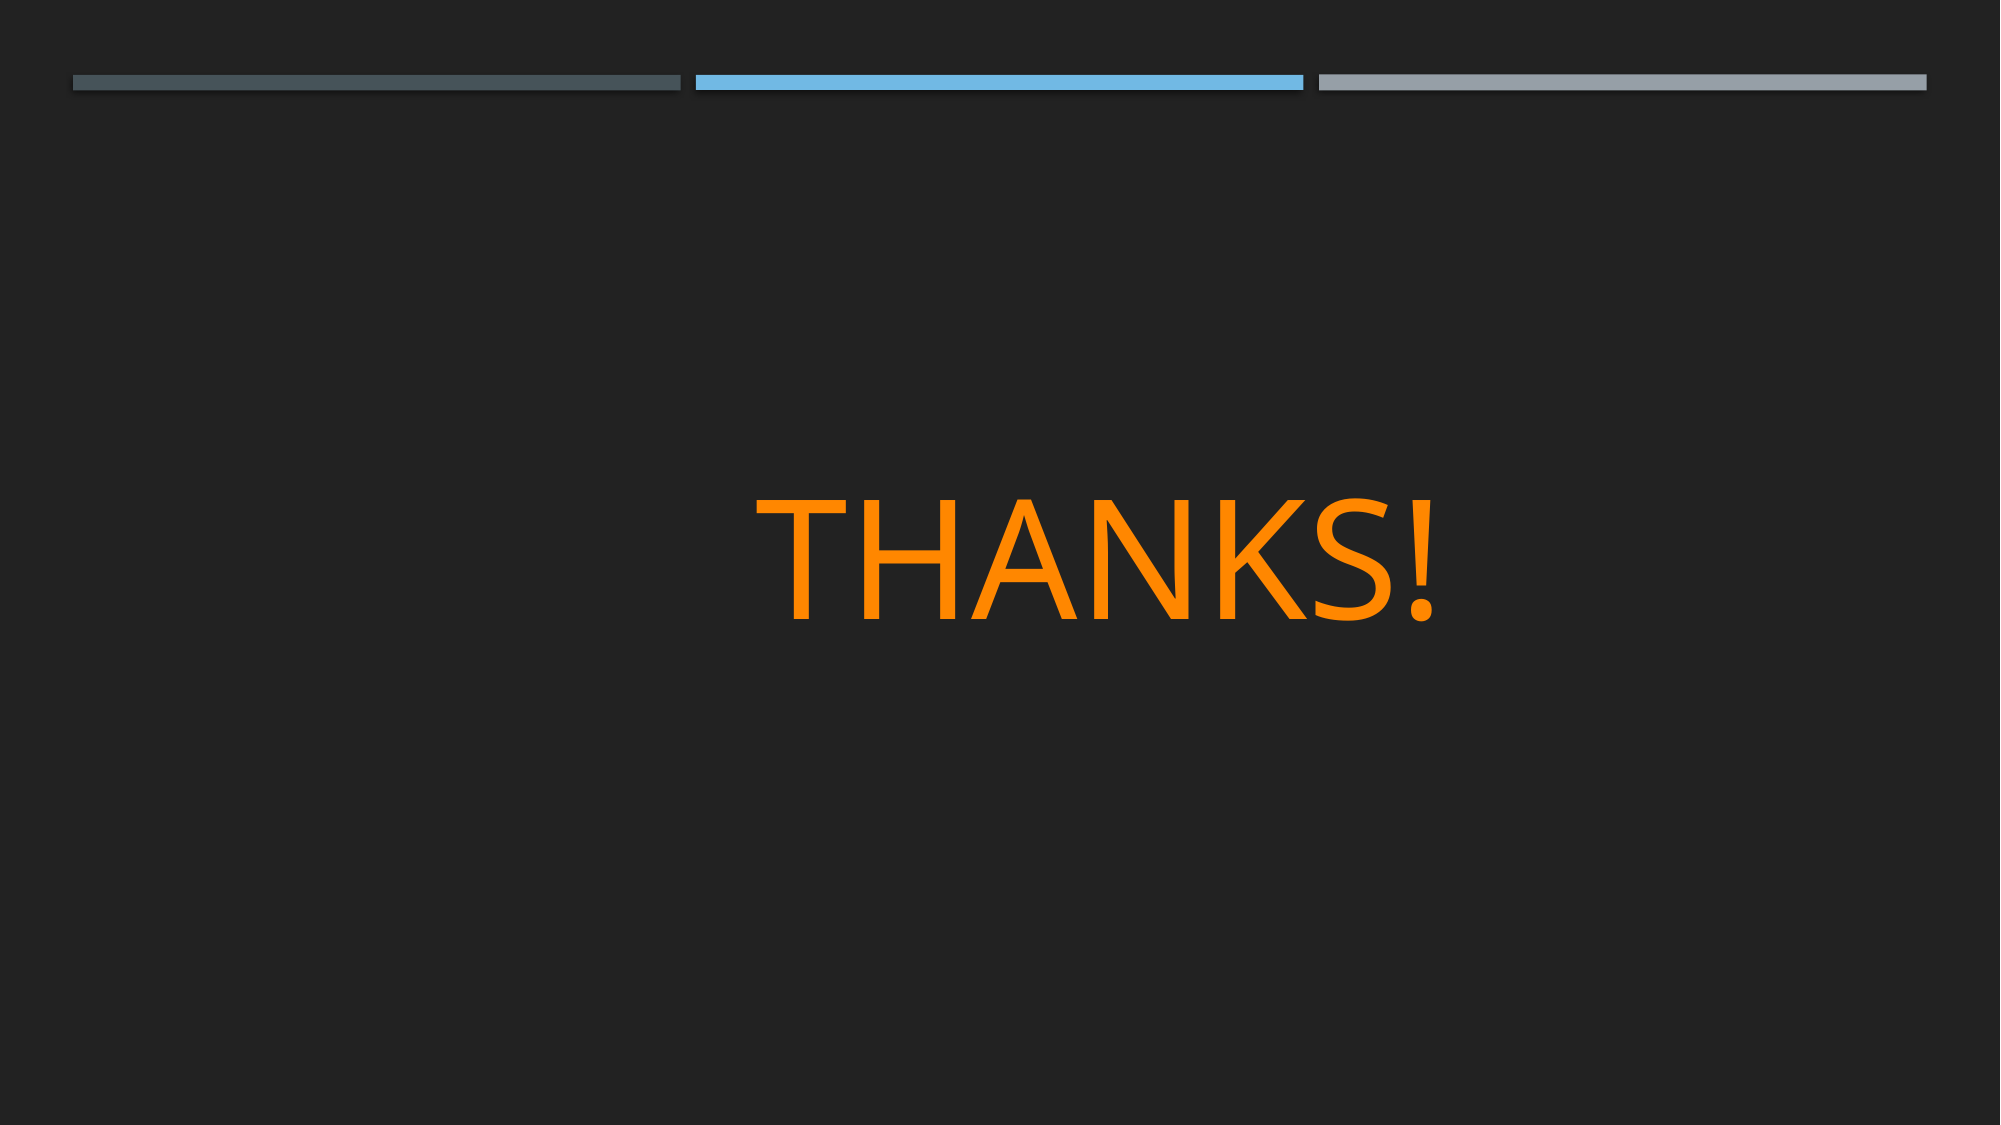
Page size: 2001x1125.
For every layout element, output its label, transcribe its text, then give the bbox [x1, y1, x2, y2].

title THANKS! [0, 436, 2000, 669]
